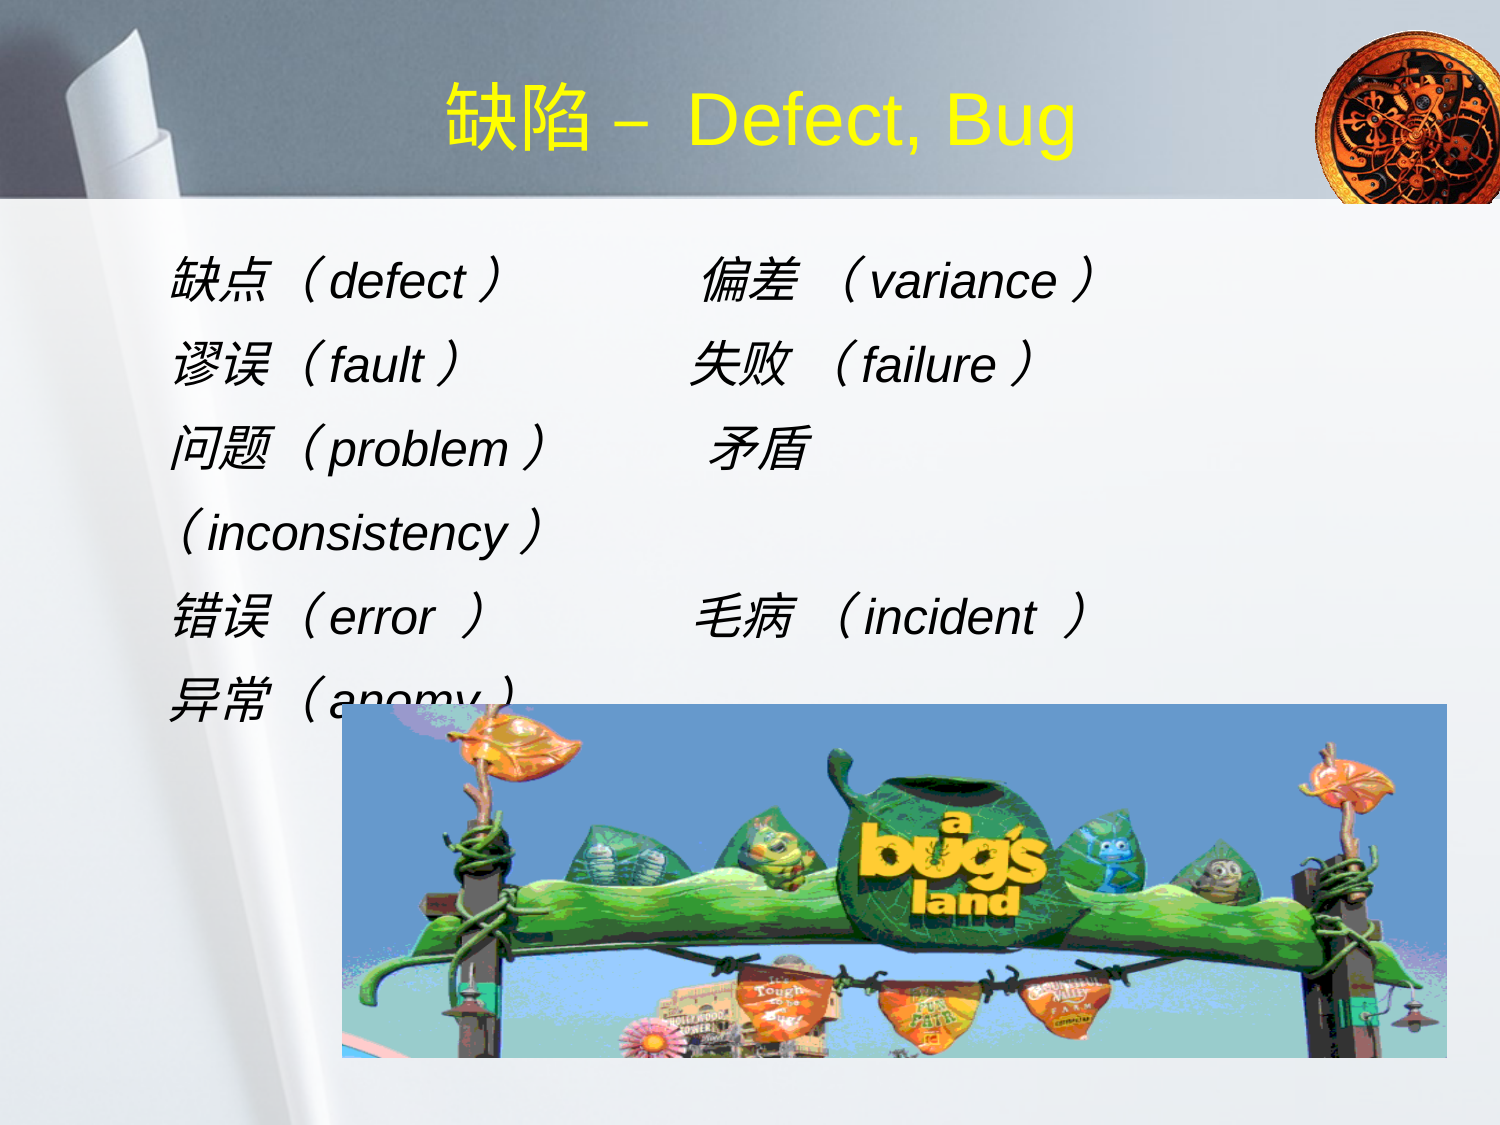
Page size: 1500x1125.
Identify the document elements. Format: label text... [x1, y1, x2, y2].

picture [0, 0, 1500, 204]
title 缺陷 – Defect, Bug [324, 42, 1200, 190]
text_box 缺点（defect） 偏差 （variance） 谬误（fault） 失败 （failure） 问题（problem） 矛盾（inconsistency） 错误（error ） 毛病 （incident ） 异常（anomy） [145, 266, 1209, 687]
picture [342, 703, 1448, 1058]
